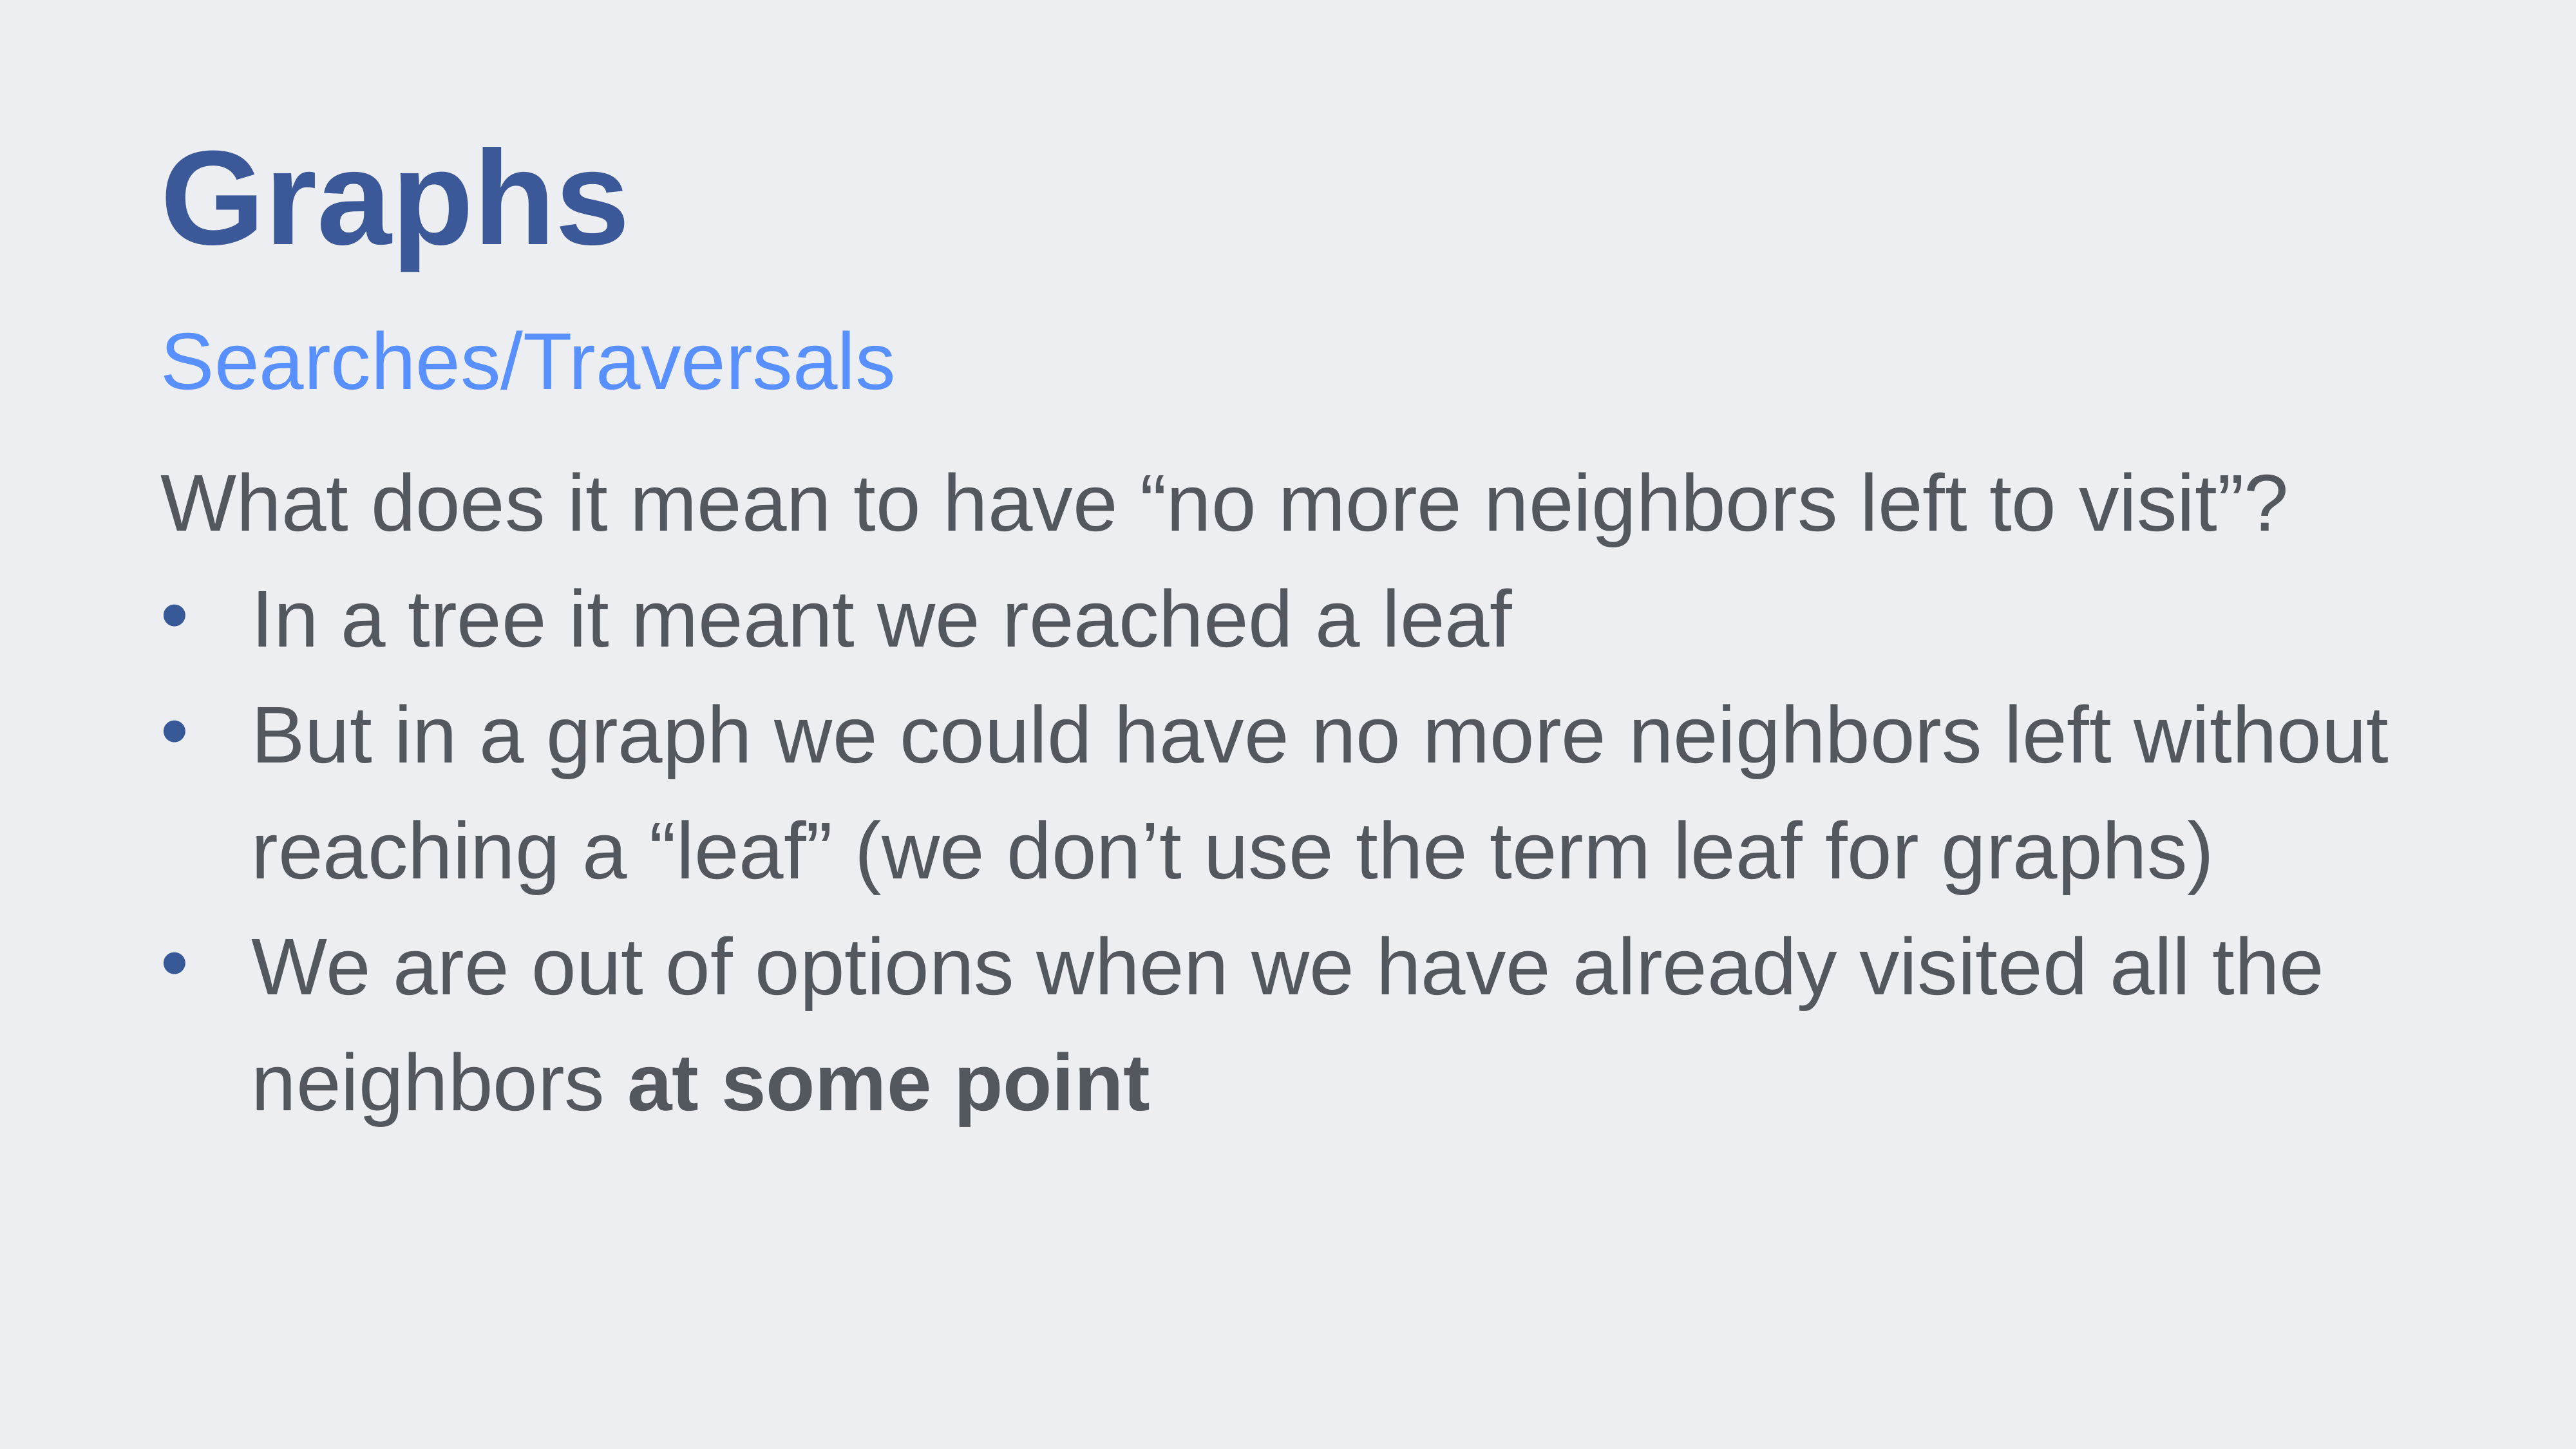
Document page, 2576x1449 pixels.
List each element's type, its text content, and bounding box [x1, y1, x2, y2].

list Searches/Traversals [160, 308, 2415, 427]
list What does it mean to have “no more neighbors left to visit”? In a tree it meant we reached a leaf But in a graph we could have no more neighbors left without reaching a “leaf” (we don’t use the term leaf for graphs) We are out of options when we have already visited all the neighbors at some point [160, 431, 2415, 1075]
title Graphs [160, 109, 2415, 305]
